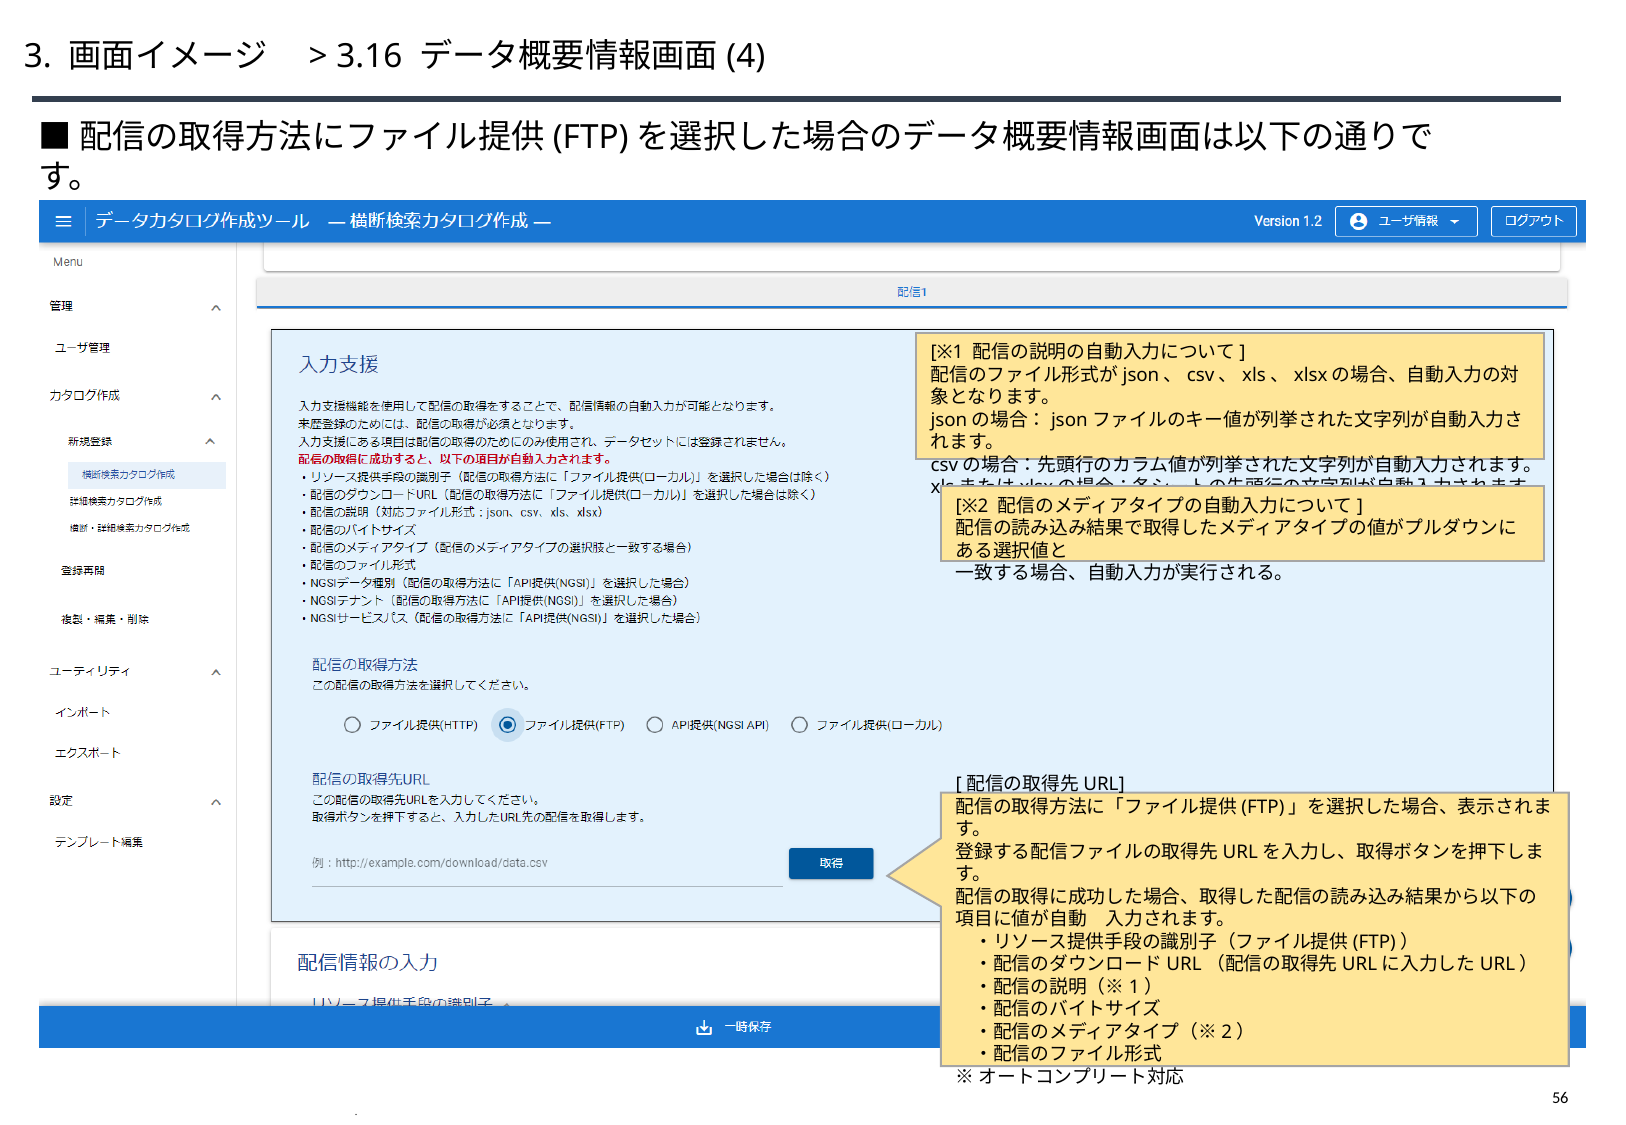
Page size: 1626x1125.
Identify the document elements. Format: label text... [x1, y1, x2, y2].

text_box ■配信の取得方法にファイル提供(FTP)を選択した場合のデータ概要情報画面は以下の通りです。 [23, 107, 1478, 203]
text_box [配信の取得先URL] 配信の取得方法に「ファイル提供(FTP)」を選択した場合、表示されます。 登録する配信ファイルの取得先URLを入力し、取得ボタンを押下します。 配信の取得に成功した場合、取得した配信の読み込み結果から以下の項目に値が自動 入力されます。 ・リソース提供手段の識別子（ファイル提供(FTP)） ・配信のダウンロードURL（配信の取得先URLに入力したURL） ・配信の説明（※1） ・配信のバイトサイズ ・配信のメディアタイプ（※2） ・配信のファイル形式 ※オートコンプリート対応 [939, 1048, 1570, 1068]
picture [39, 200, 1586, 1048]
title 3. 画面イメージ > 3.16 データ概要情報画面(4) [24, 5, 1625, 110]
